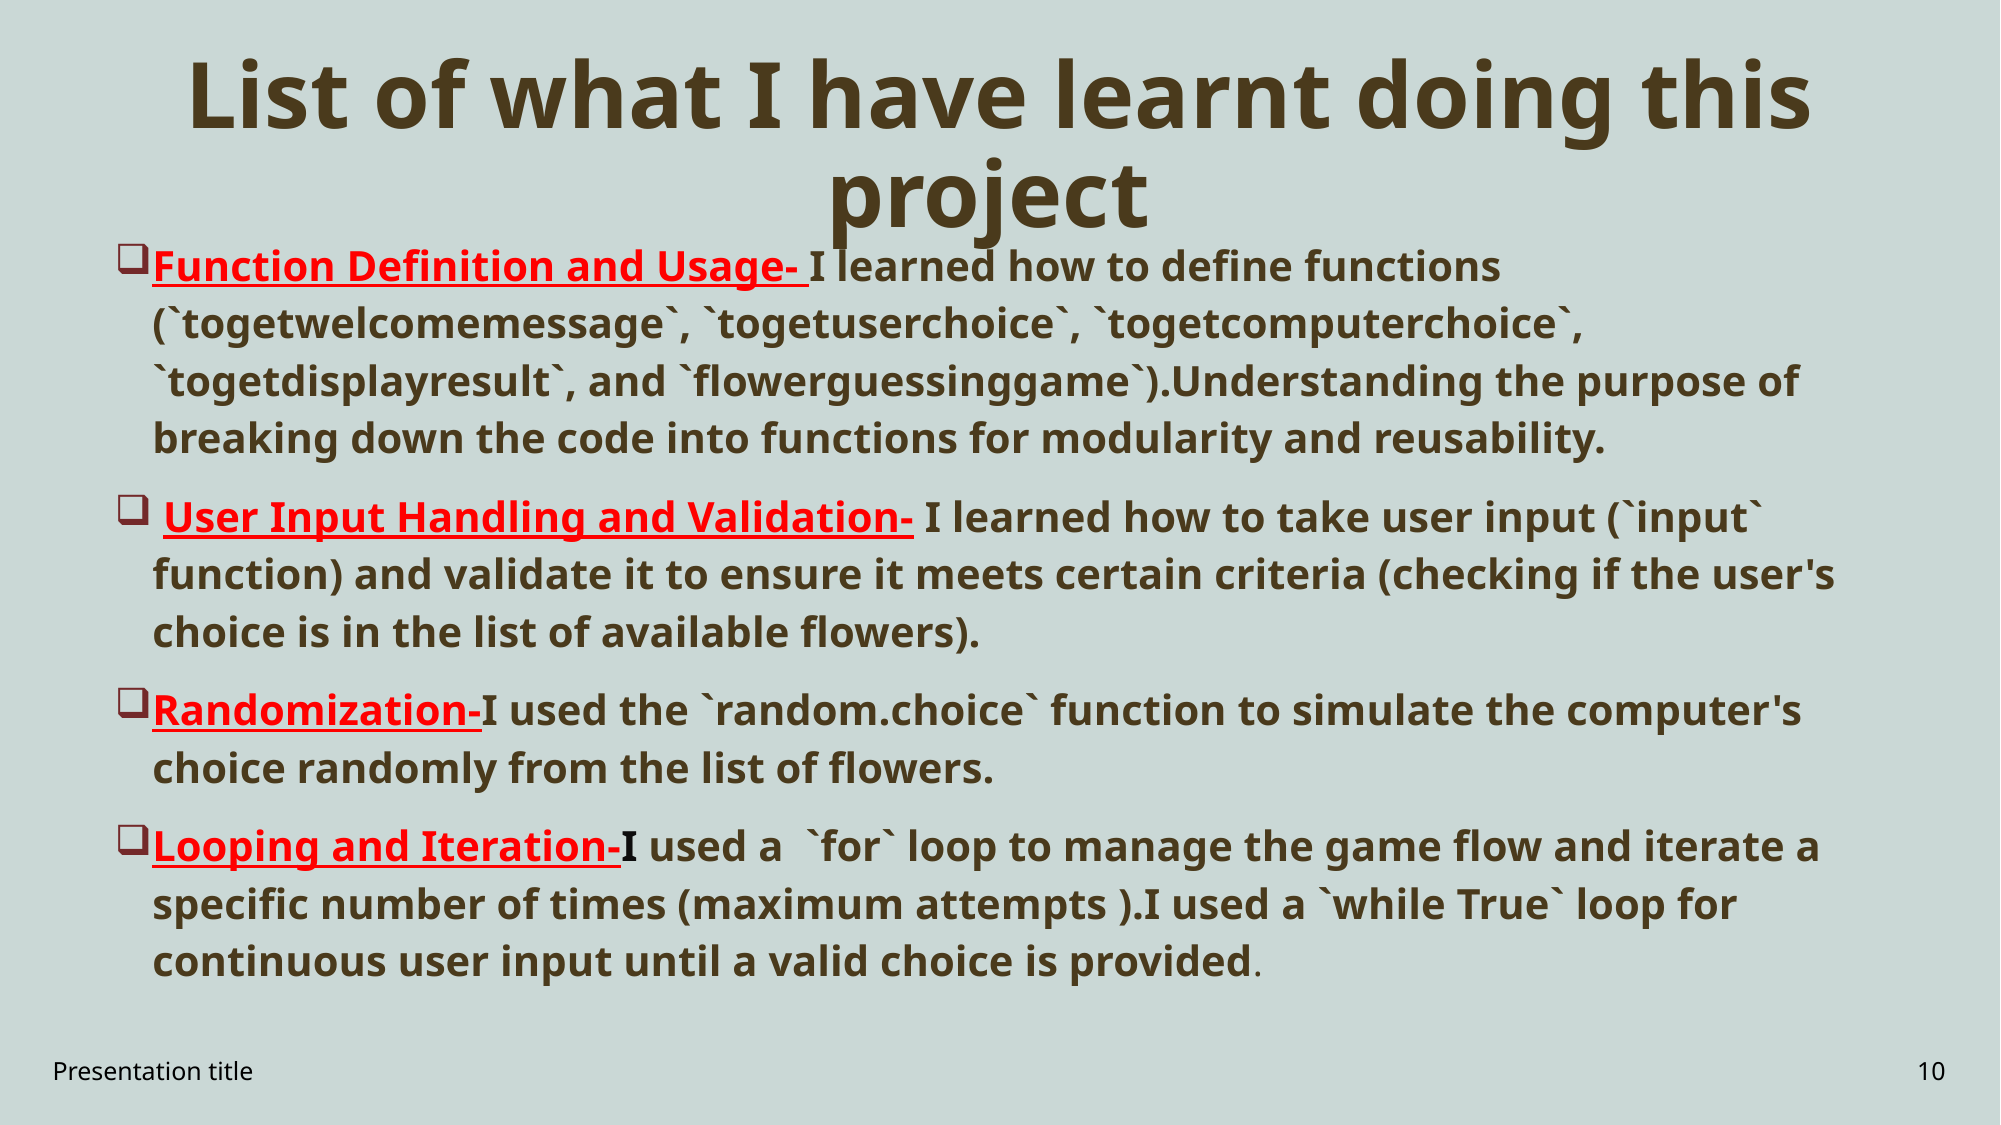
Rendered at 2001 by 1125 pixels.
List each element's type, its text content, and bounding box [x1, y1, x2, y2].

footer Presentation title [37, 1042, 713, 1103]
list Function Definition and Usage- I learned how to define functions (`togetwelcomemessage`, `togetuserchoice`, `togetcomputerchoice`, `togetdisplayresult`, and `flowerguessinggame`).Understanding the purpose of breaking down the code into functions for modularity and reusability. User Input Handling and Validation- I learned how to take user input (`input` function) and validate it to ensure it meets certain criteria (checking if the user's choice is in the list of available flowers). Randomization-I used the `random.choice` function to simulate the computer's choice randomly from the list of flowers. Looping and Iteration-I used a `for` loop to manage the game flow and iterate a specific number of times (maximum attempts ).I used a `while True` loop for continuous user input until a valid choice is provided. [99, 224, 1900, 1013]
title List of what I have learnt doing this project [137, 62, 1863, 224]
slide_number 10 [1510, 1042, 1961, 1103]
